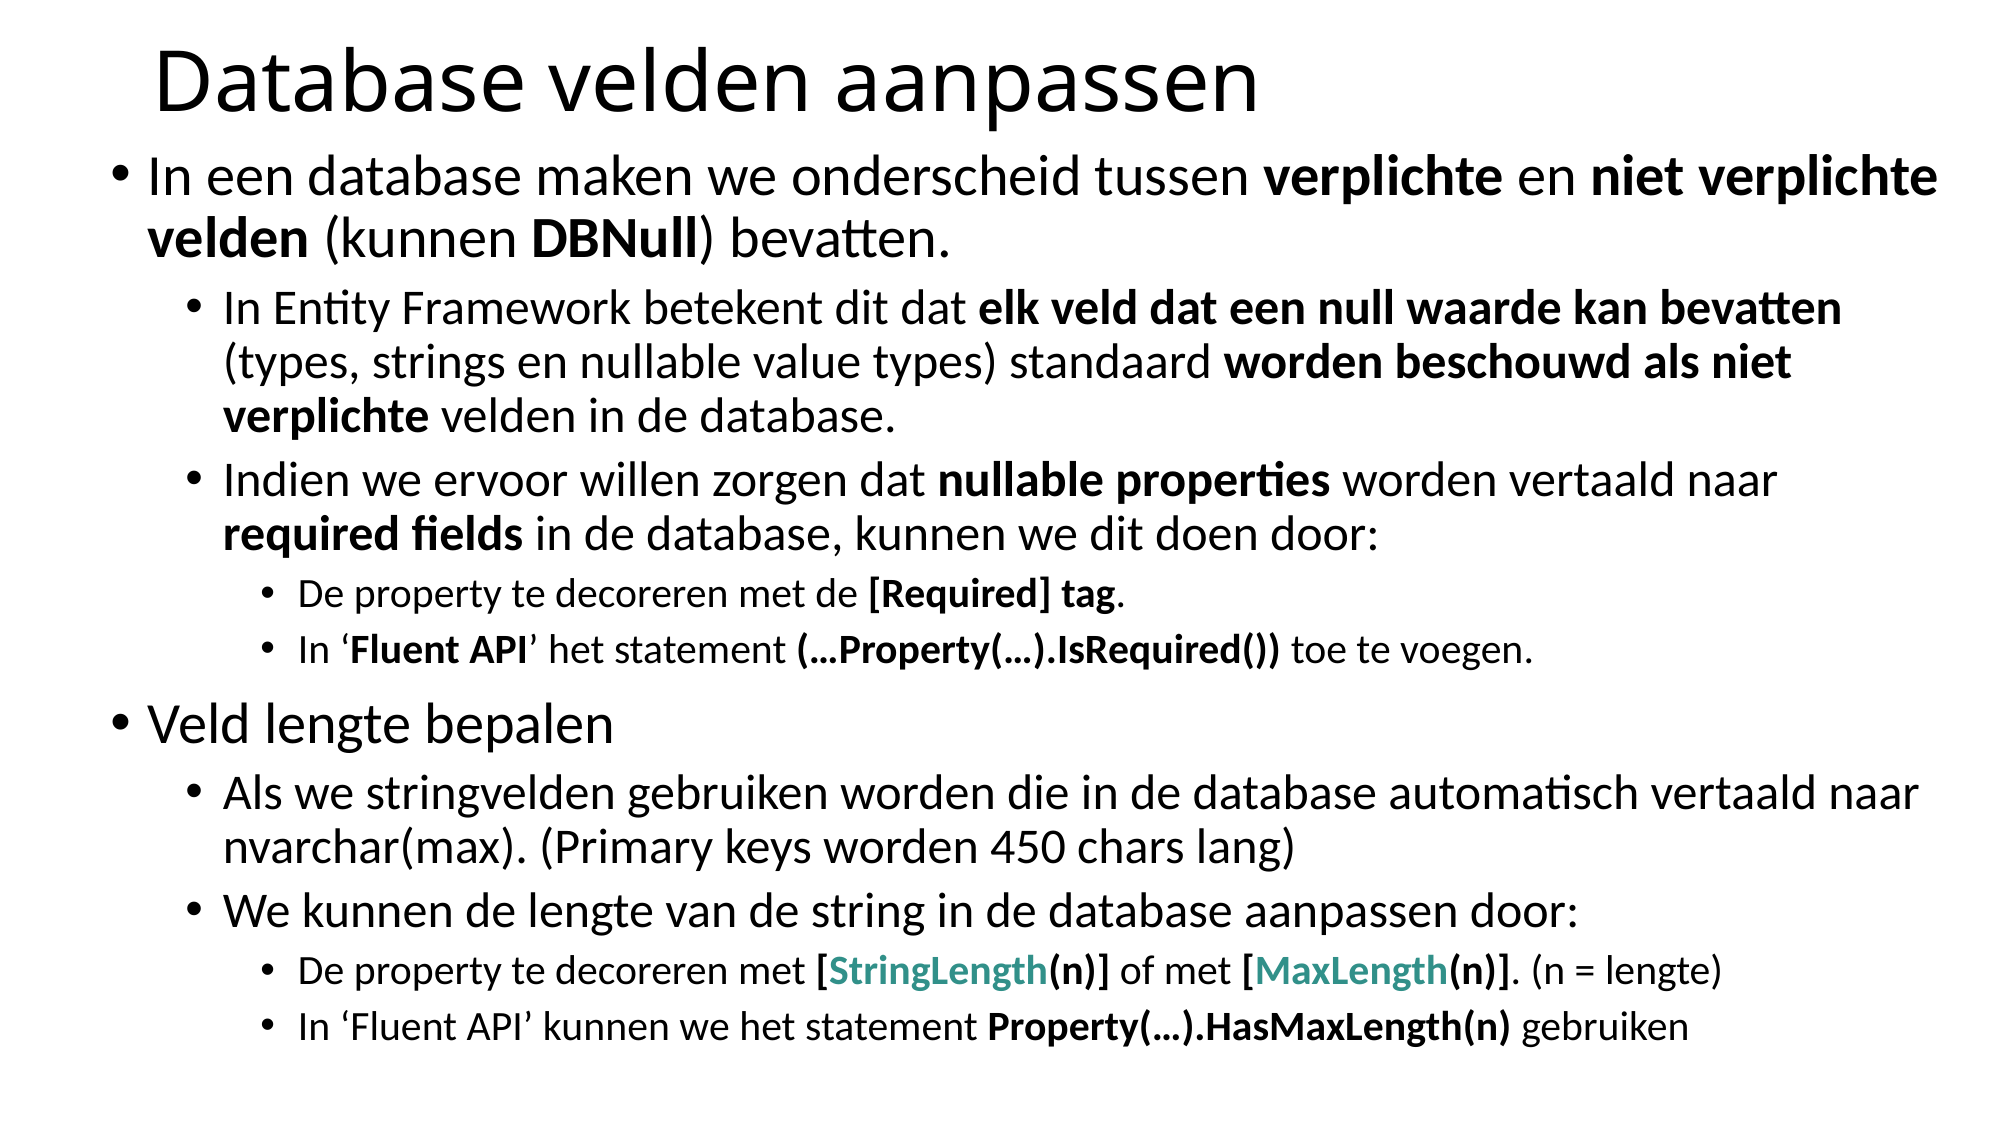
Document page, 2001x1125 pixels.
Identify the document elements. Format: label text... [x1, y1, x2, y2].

title Database velden aanpassen [137, 30, 1863, 137]
list In een database maken we onderscheid tussen verplichte en niet verplichte velden (kunnen DBNull) bevatten. In Entity Framework betekent dit dat elk veld dat een null waarde kan bevatten (types, strings en nullable value types) standaard worden beschouwd als niet verplichte velden in de database. Indien we ervoor willen zorgen dat nullable properties worden vertaald naar required fields in de database, kunnen we dit doen door: De property te decoreren met de [Required] tag. In ‘Fluent API’ het statement (…Property(…).IsRequired()) toe te voegen. Veld lengte bepalen Als we stringvelden gebruiken worden die in de database automatisch vertaald naar nvarchar(max). (Primary keys worden 450 chars lang) We kunnen de lengte van de string in de database aanpassen door: De property te decoreren met [StringLength(n)] of met [MaxLength(n)]. (n = lengte) In ‘Fluent API’ kunnen we het statement Property(…).HasMaxLength(n) gebruiken [95, 137, 1962, 1084]
